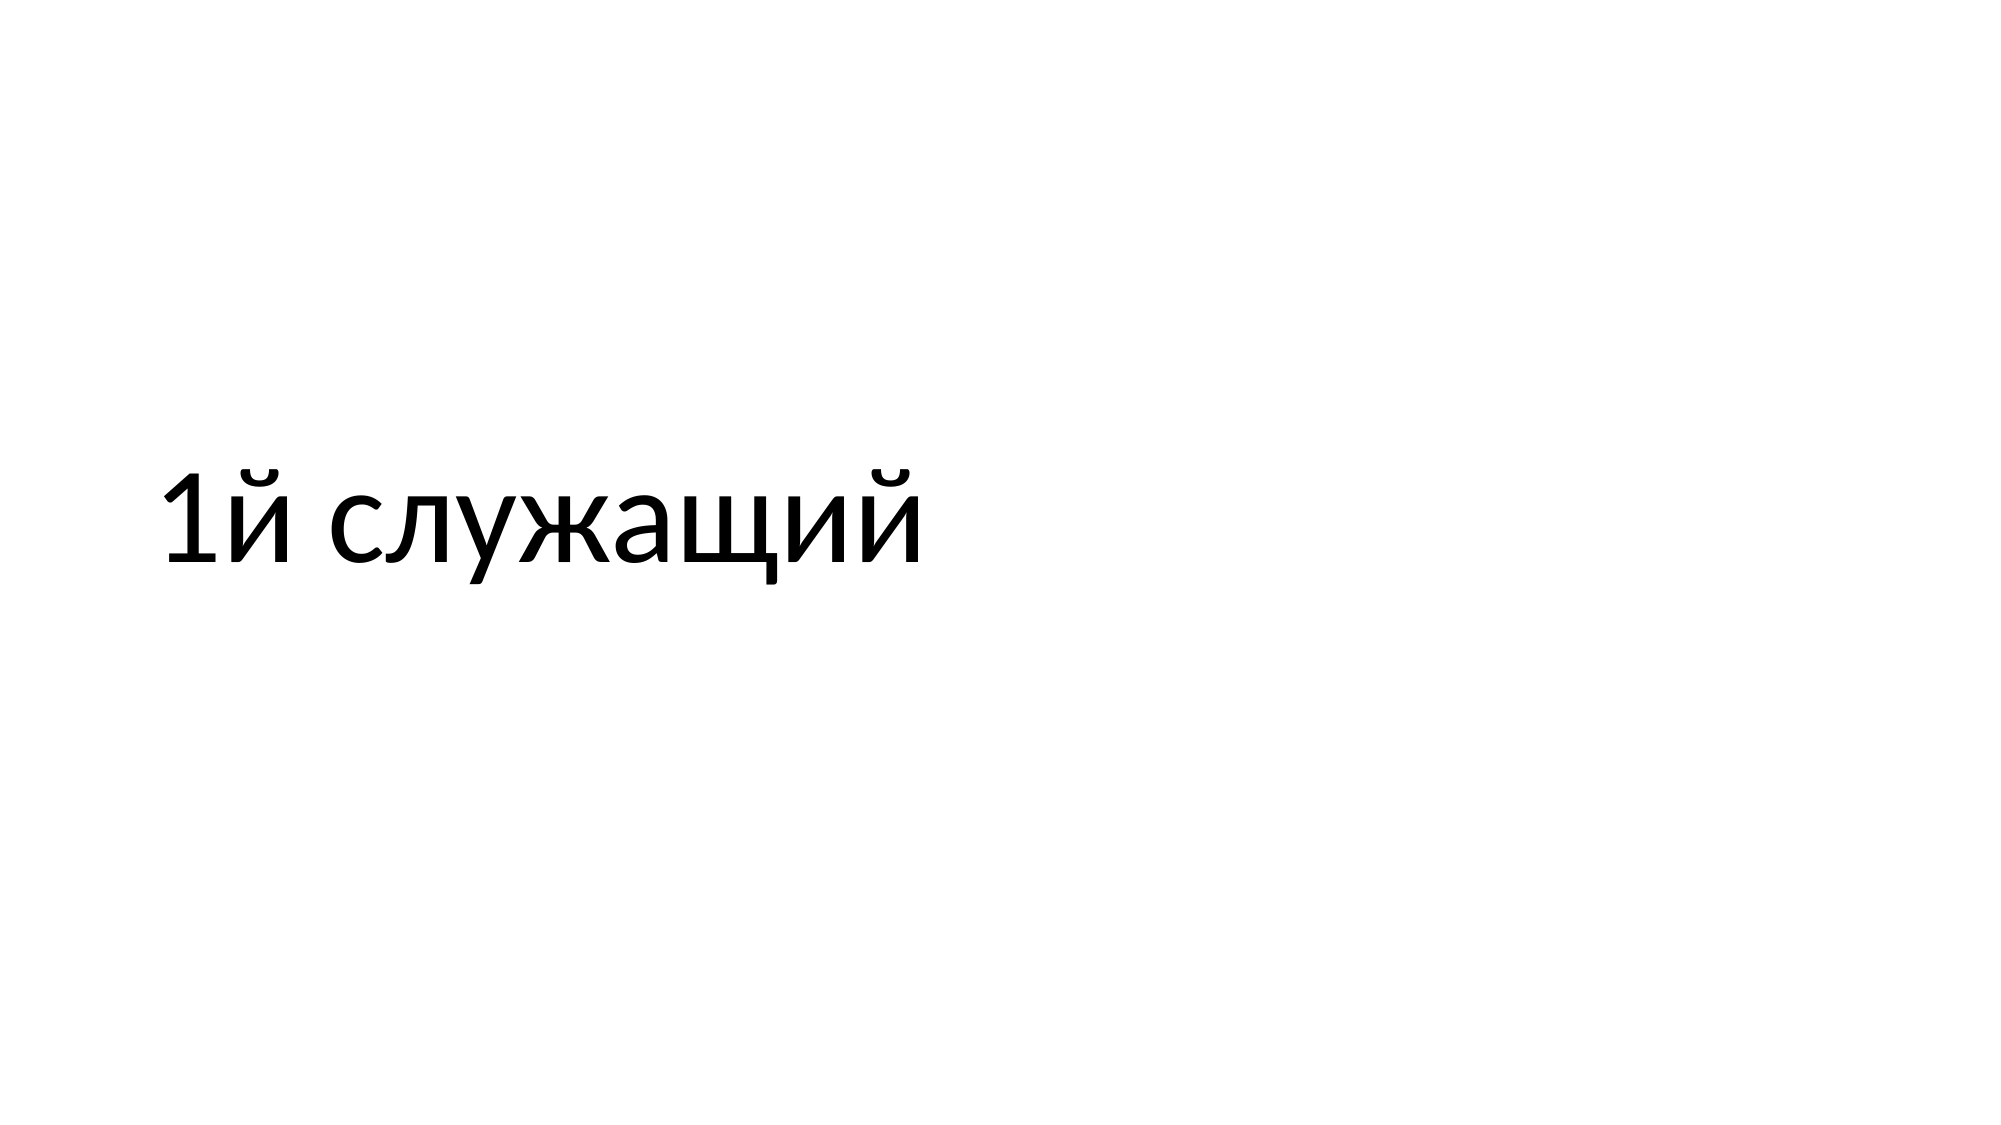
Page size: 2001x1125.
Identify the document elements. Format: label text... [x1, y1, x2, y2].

text_box 1й служащий [137, 417, 1326, 598]
